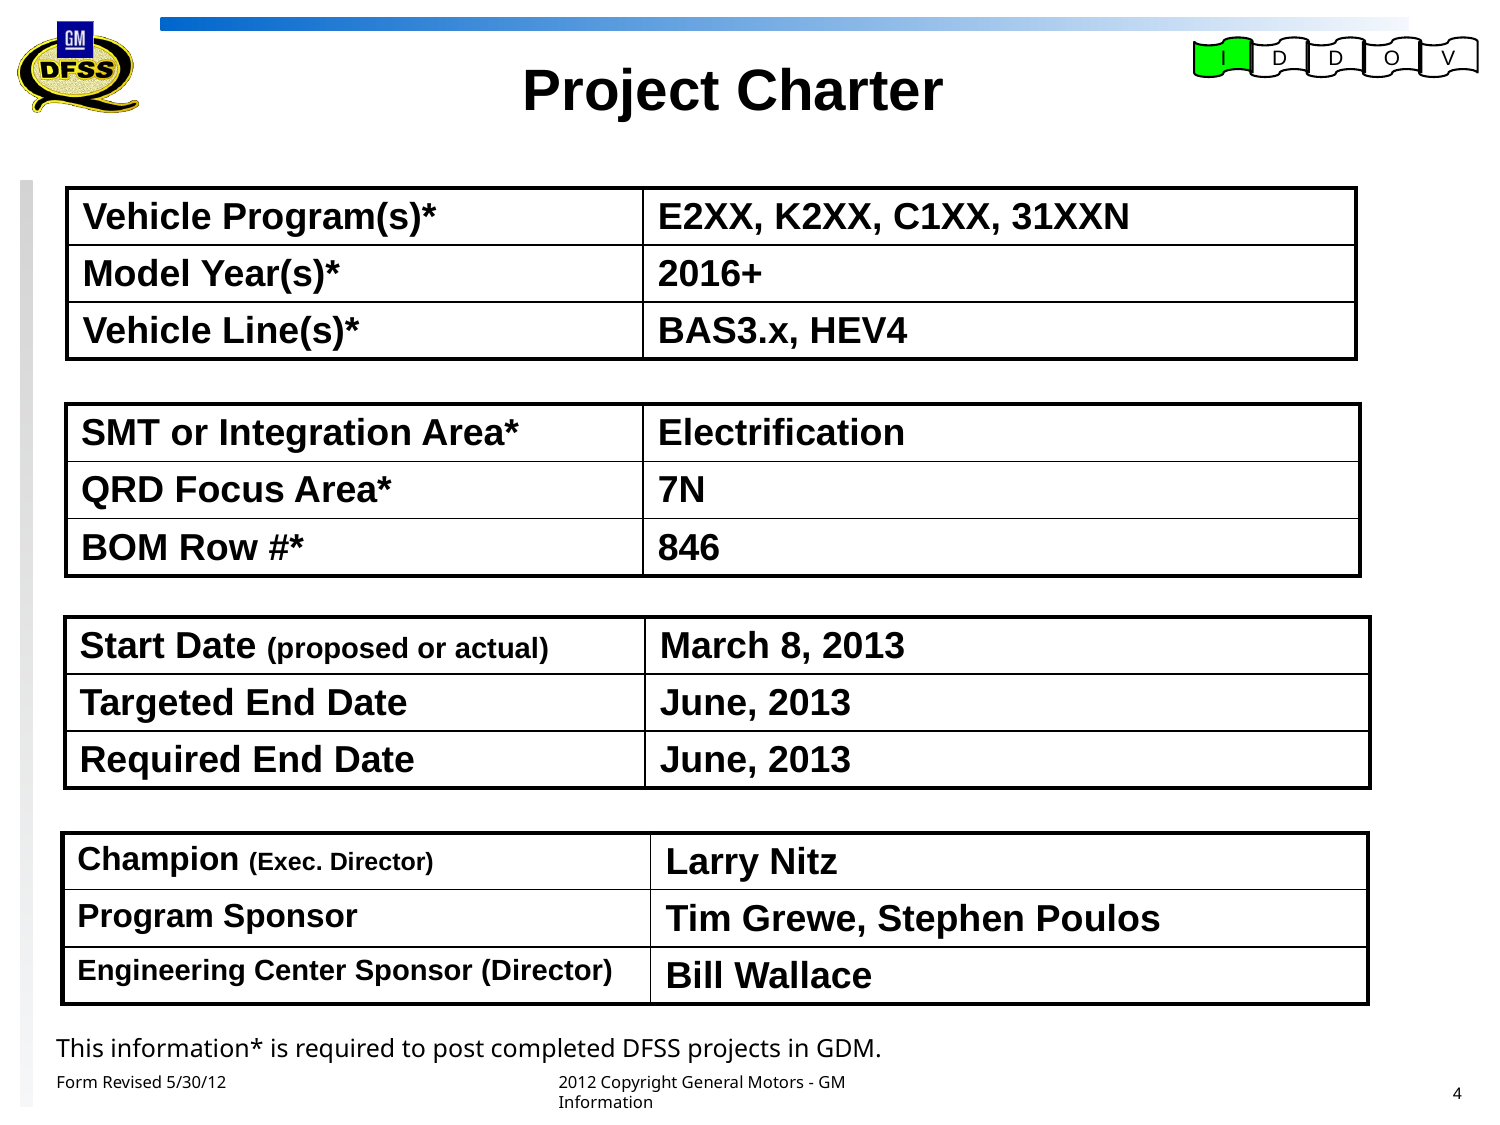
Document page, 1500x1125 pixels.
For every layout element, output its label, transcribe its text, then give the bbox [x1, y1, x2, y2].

table_cell 7N [644, 462, 1358, 518]
table_cell Required End Date [67, 732, 644, 786]
table_cell Tim Grewe, Stephen Poulos [651, 890, 1366, 946]
table_cell Bill Wallace [651, 948, 1366, 1002]
table_cell Model Year(s)* [69, 246, 642, 301]
table_cell 2016+ [644, 246, 1354, 301]
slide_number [41, 1070, 448, 1109]
table_header SMT or Integration Area* [68, 406, 642, 461]
footer 2012 Copyright General Motors - GM Information [543, 1064, 957, 1115]
table_cell June, 2013 [646, 732, 1368, 786]
text_box V [1419, 37, 1478, 78]
table_cell BOM Row #* [68, 519, 642, 574]
table_cell Vehicle Line(s)* [69, 303, 642, 357]
text_box O [1362, 37, 1422, 78]
table_header Electrification [644, 406, 1358, 461]
table_cell QRD Focus Area* [68, 462, 642, 518]
picture [17, 21, 142, 118]
table_header Vehicle Program(s)* [69, 190, 642, 244]
text_box D [1250, 37, 1309, 78]
table_cell 846 [644, 519, 1358, 574]
text_box This information* is required to post completed DFSS projects in GDM. [41, 1025, 899, 1070]
table_header E2XX, K2XX, C1XX, 31XXN [644, 190, 1354, 244]
table_cell Engineering Center Sponsor (Director) [65, 948, 650, 1002]
table_cell Program Sponsor [65, 890, 650, 946]
table_header Larry Nitz [651, 835, 1366, 889]
table_header March 8, 2013 [646, 619, 1368, 673]
text_box I [1194, 37, 1253, 78]
table_cell June, 2013 [646, 675, 1368, 730]
table_header Champion (Exec. Director) [65, 835, 650, 889]
title Project Charter [146, 45, 1321, 148]
slide_number 4 [1149, 1074, 1463, 1125]
table_header Start Date (proposed or actual) [67, 619, 644, 673]
table_cell BAS3.x, HEV4 [644, 303, 1354, 357]
text_box D [1306, 37, 1366, 78]
table_cell Targeted End Date [67, 675, 644, 730]
